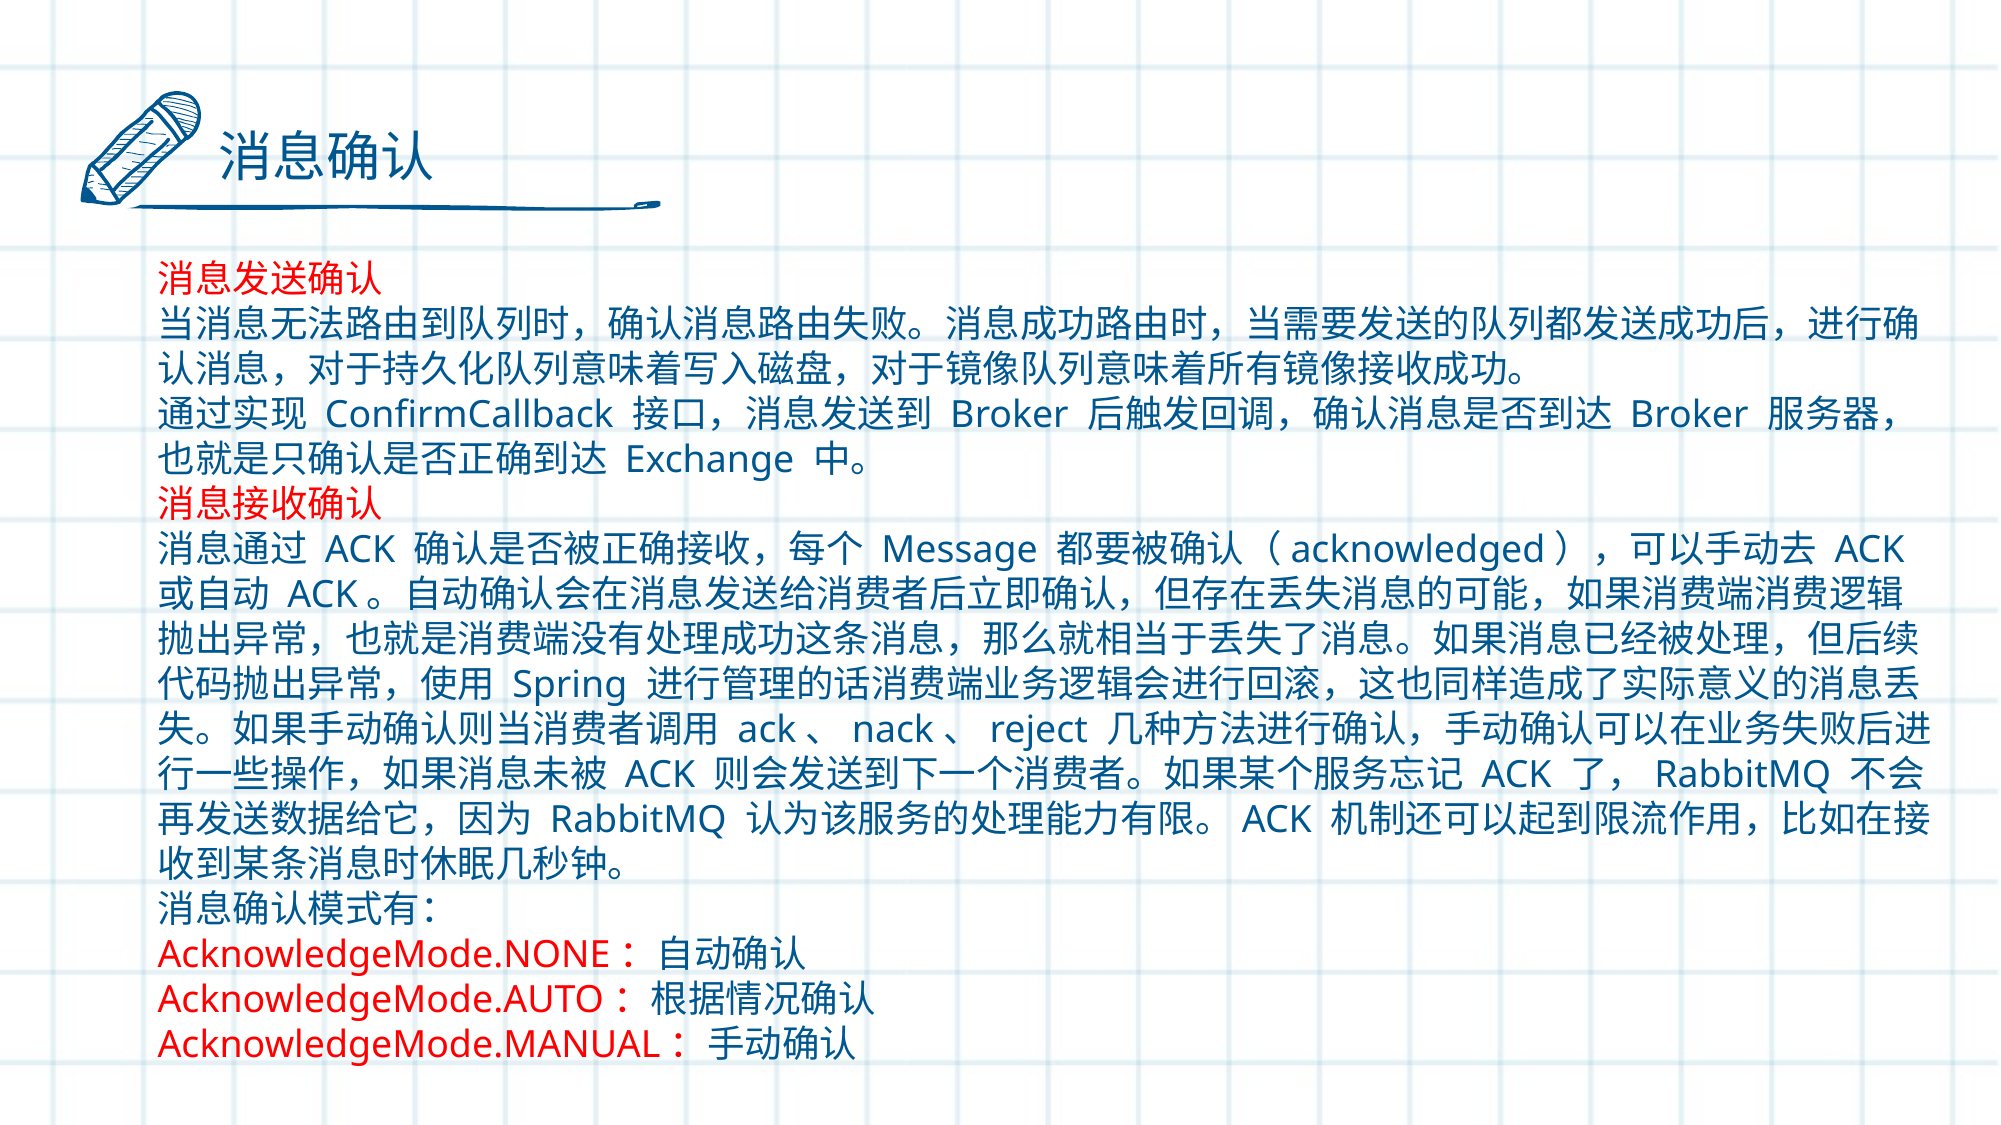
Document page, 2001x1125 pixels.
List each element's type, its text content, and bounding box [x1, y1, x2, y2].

text_box 消息发送确认 当消息无法路由到队列时，确认消息路由失败。消息成功路由时，当需要发送的队列都发送成功后，进行确认消息，对于持久化队列意味着写入磁盘，对于镜像队列意味着所有镜像接收成功。 通过实现 ConfirmCallback 接口，消息发送到 Broker 后触发回调，确认消息是否到达 Broker 服务器，也就是只确认是否正确到达 Exchange 中。 消息接收确认 消息通过 ACK 确认是否被正确接收，每个 Message 都要被确认（acknowledged），可以手动去 ACK 或自动 ACK。自动确认会在消息发送给消费者后立即确认，但存在丢失消息的可能，如果消费端消费逻辑抛出异常，也就是消费端没有处理成功这条消息，那么就相当于丢失了消息。如果消息已经被处理，但后续代码抛出异常，使用 Spring 进行管理的话消费端业务逻辑会进行回滚，这也同样造成了实际意义的消息丢失。如果手动确认则当消费者调用 ack、nack、reject 几种方法进行确认，手动确认可以在业务失败后进行一些操作，如果消息未被 ACK 则会发送到下一个消费者。如果某个服务忘记 ACK 了，RabbitMQ 不会再发送数据给它，因为 RabbitMQ 认为该服务的处理能力有限。ACK 机制还可以起到限流作用，比如在接收到某条消息时休眠几秒钟。 消息确认模式有： AcknowledgeMode.NONE：自动确认 AcknowledgeMode.AUTO：根据情况确认 AcknowledgeMode.MANUAL：手动确认 [142, 247, 1954, 1073]
picture [0, 0, 2001, 1125]
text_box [80, 91, 917, 211]
